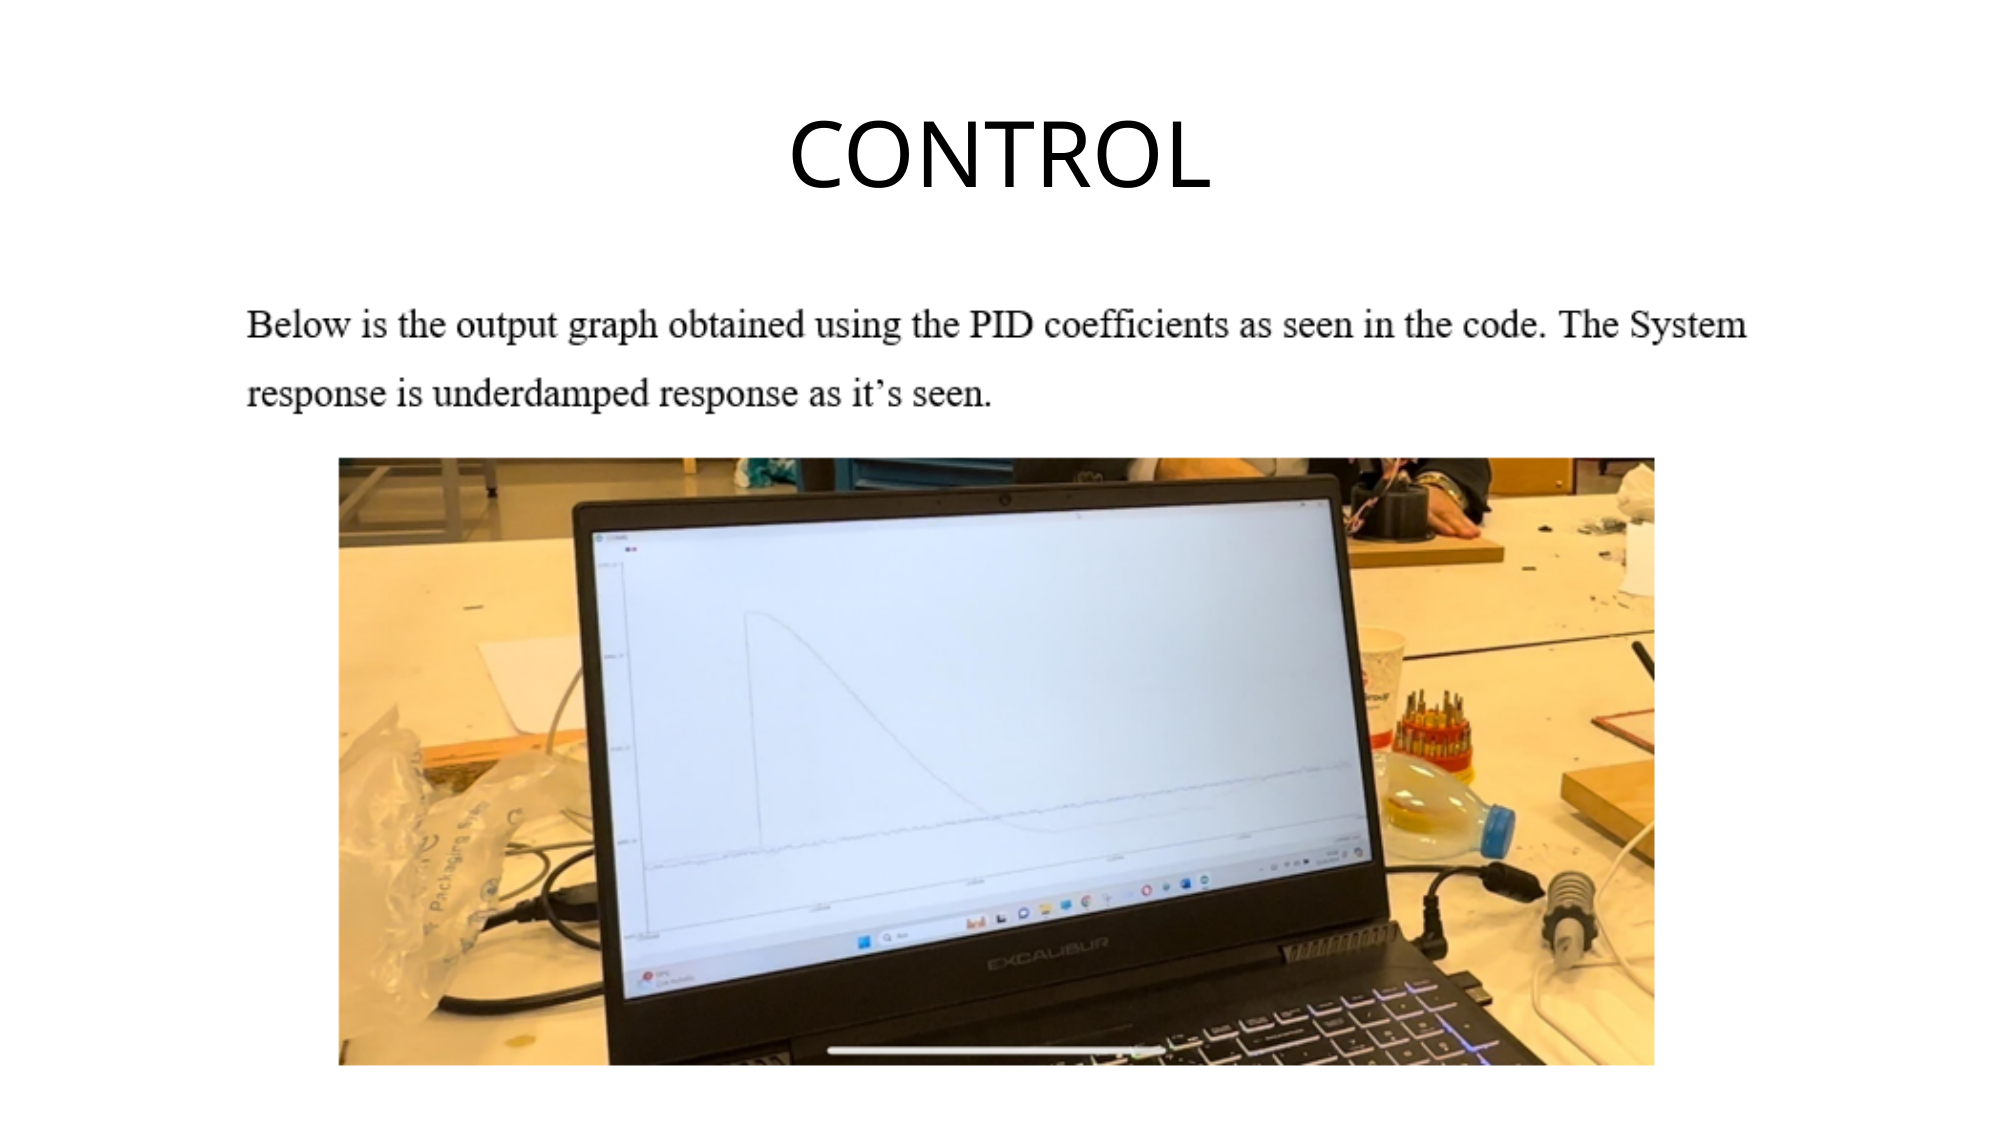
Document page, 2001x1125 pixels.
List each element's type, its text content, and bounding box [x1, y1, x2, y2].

title CONTROL [135, 81, 1865, 216]
picture [240, 294, 1760, 1085]
